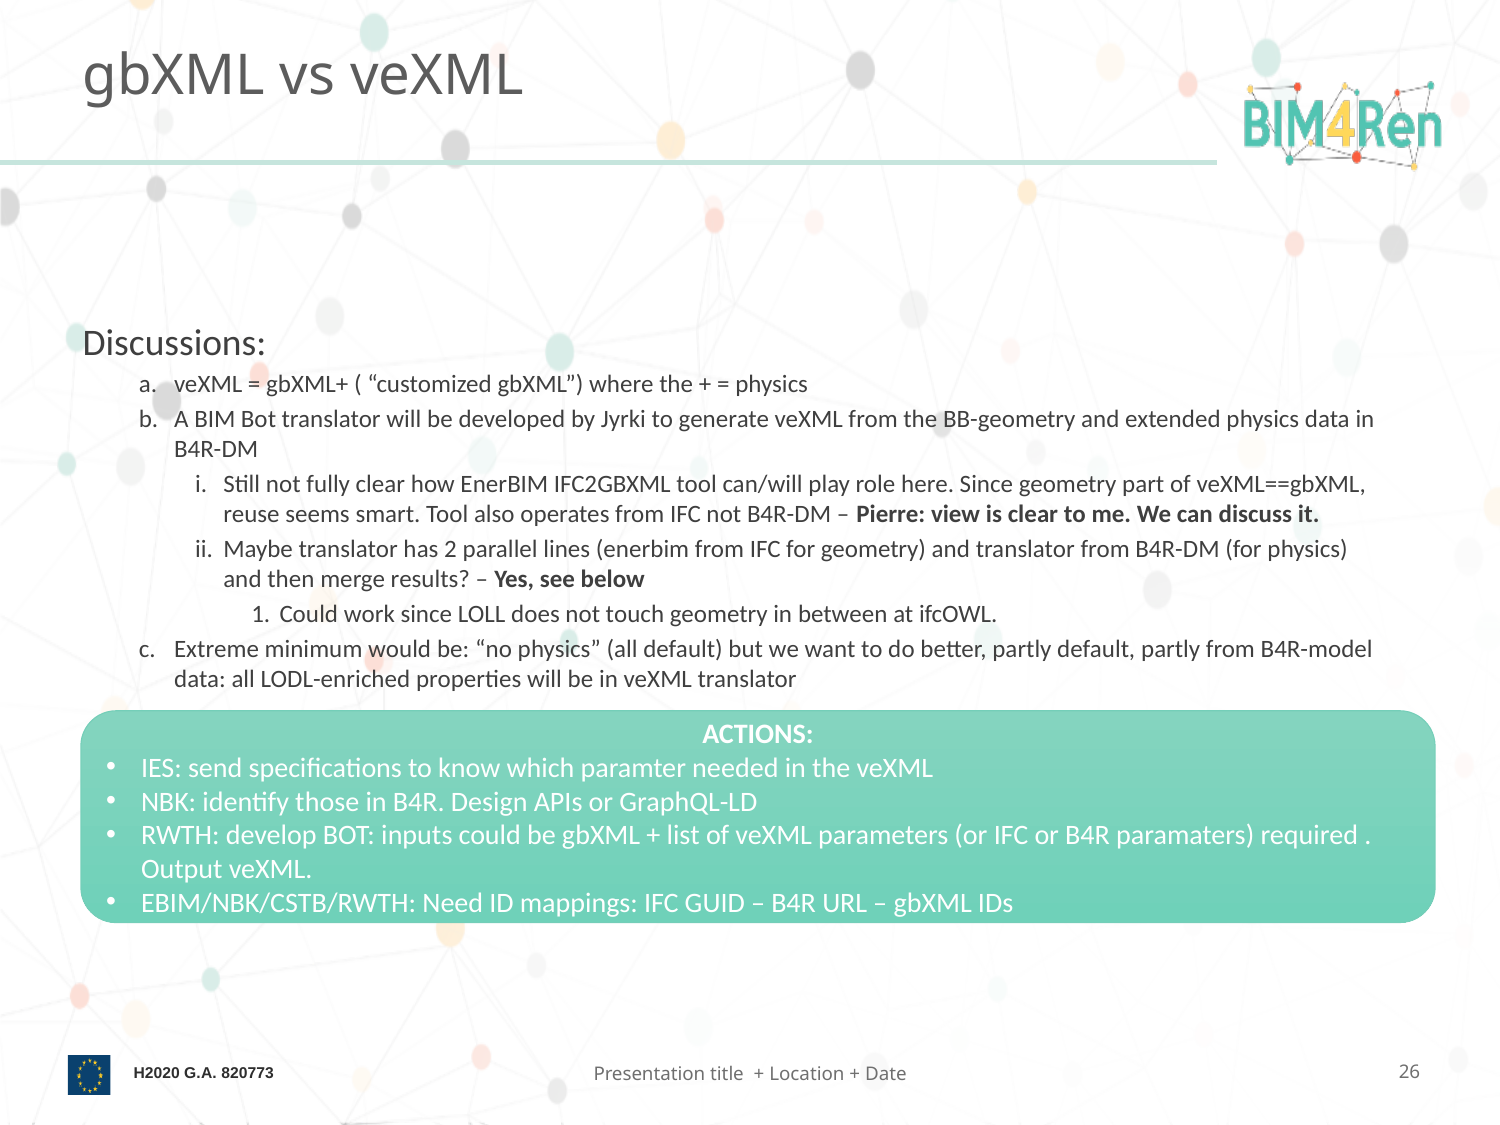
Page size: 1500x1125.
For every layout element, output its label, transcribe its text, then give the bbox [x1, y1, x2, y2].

slide_number 26 [1346, 1042, 1436, 1103]
picture [1227, 61, 1462, 178]
footer Presentation title + Location + Date [496, 1042, 1004, 1103]
list Discussions: veXML = gbXML+ ( “customized gbXML”) where the + = physics A BIM Bot translator will be developed by Jyrki to generate veXML from the BB-geometry and extended physics data in B4R-DM Still not fully clear how EnerBIM IFC2GBXML tool can/will play role here. Since geometry part of veXML==gbXML, reuse seems smart. Tool also operates from IFC not B4R-DM – Pierre: view is clear to me. We can discuss it. Maybe translator has 2 parallel lines (enerbim from IFC for geometry) and translator from B4R-DM (for physics) and then merge results? – Yes, see below Could work since LOLL does not touch geometry in between at ifcOWL. Extreme minimum would be: “no physics” (all default) but we want to do better, partly default, partly from B4R-model data: all LODL-enriched properties will be in veXML translator [67, 310, 1397, 711]
title gbXML vs veXML [67, 30, 1228, 177]
text_box ACTIONS: IES: send specifications to know which paramter needed in the veXML NBK: identify those in B4R. Design APIs or GraphQL-LD RWTH: develop BOT: inputs could be gbXML + list of veXML parameters (or IFC or B4R paramaters) required . Output veXML. EBIM/NBK/CSTB/RWTH: Need ID mappings: IFC GUID – B4R URL – gbXML IDs [80, 710, 1436, 924]
